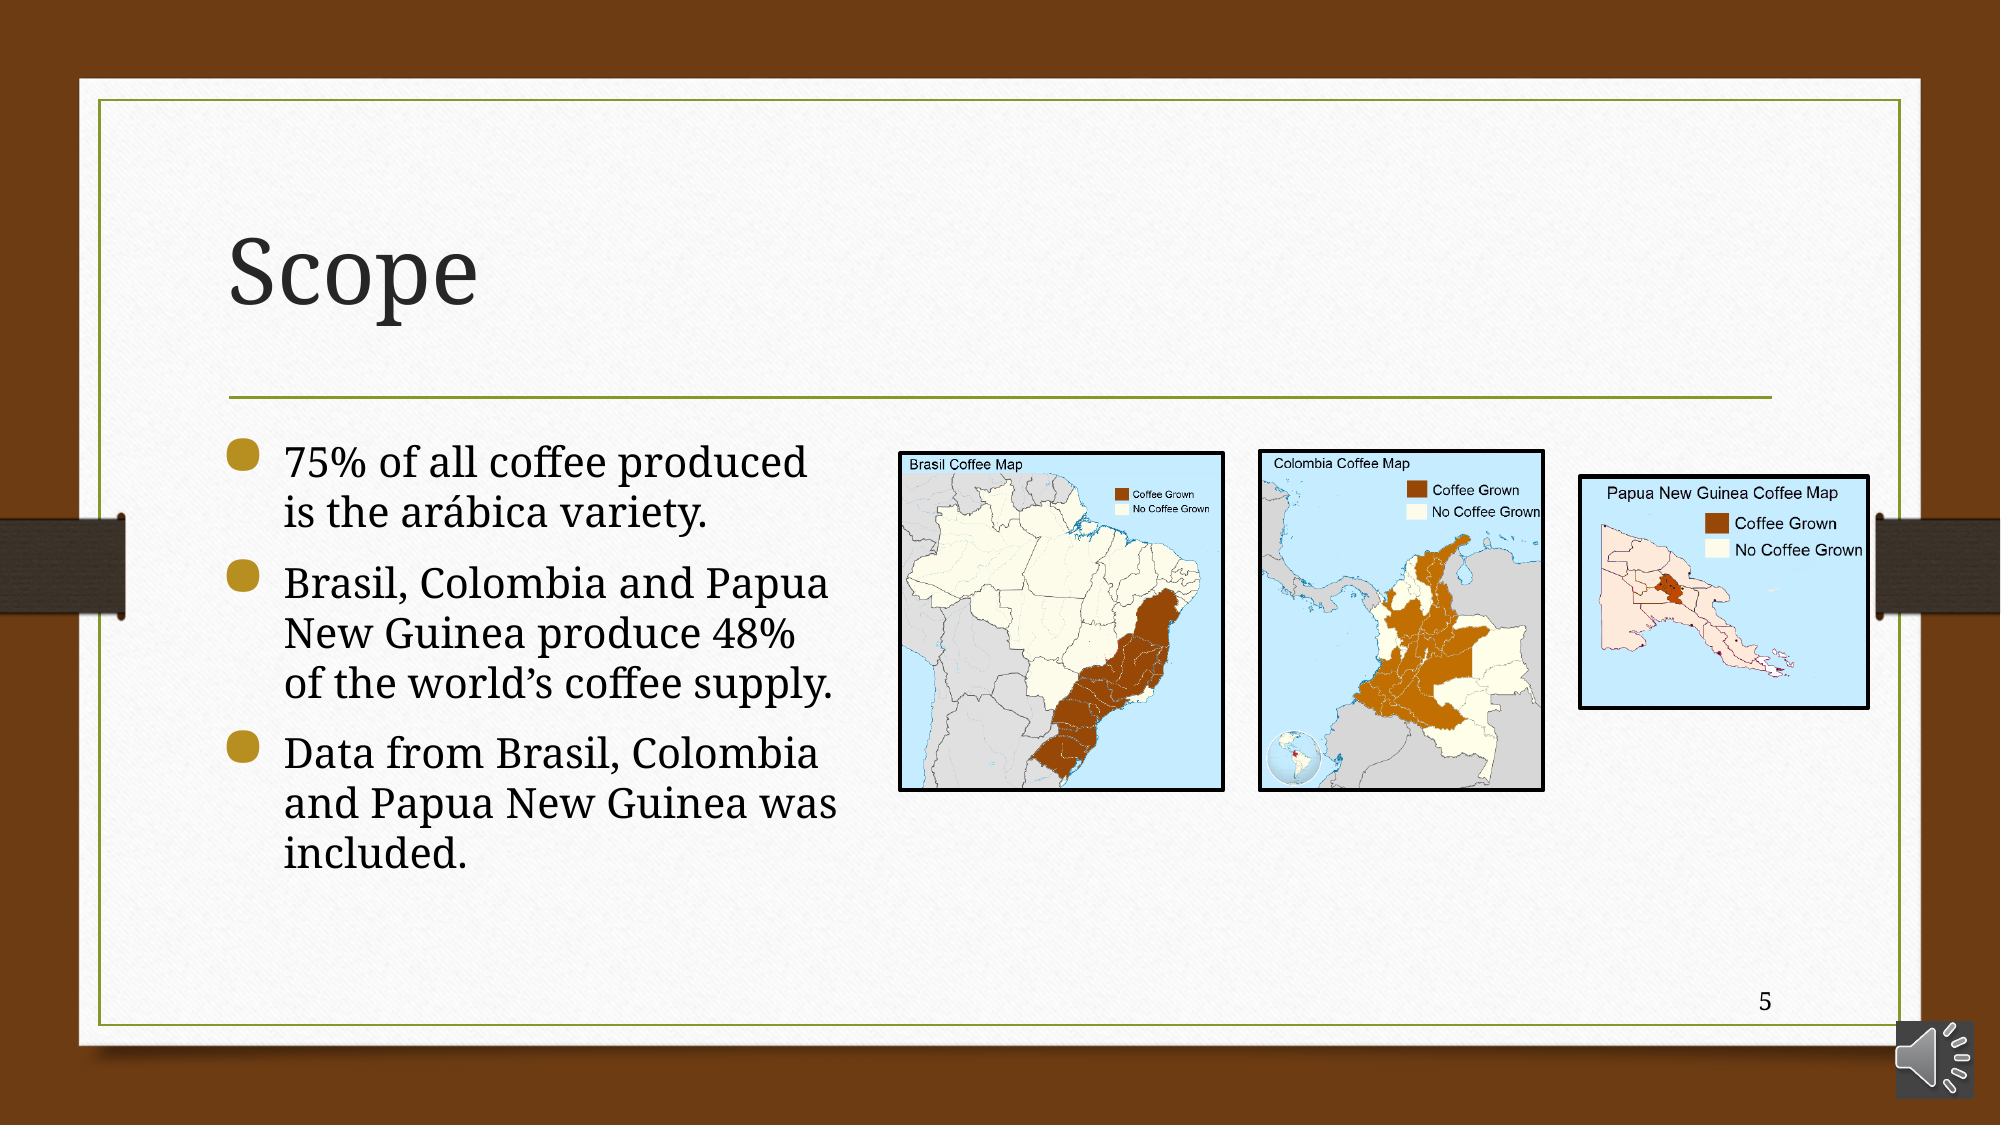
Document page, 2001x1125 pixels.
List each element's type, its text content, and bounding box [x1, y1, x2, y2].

picture [0, 0, 2001, 1125]
text_box 75% of all coffee produced is the arábica variety. Brasil, Colombia and Papua New Guinea produce 48% of the world’s coffee supply. Data from Brasil, Colombia and Papua New Guinea was included. [212, 428, 862, 1025]
slide_number 5 [1698, 979, 1788, 1025]
title Scope [212, 161, 1788, 375]
